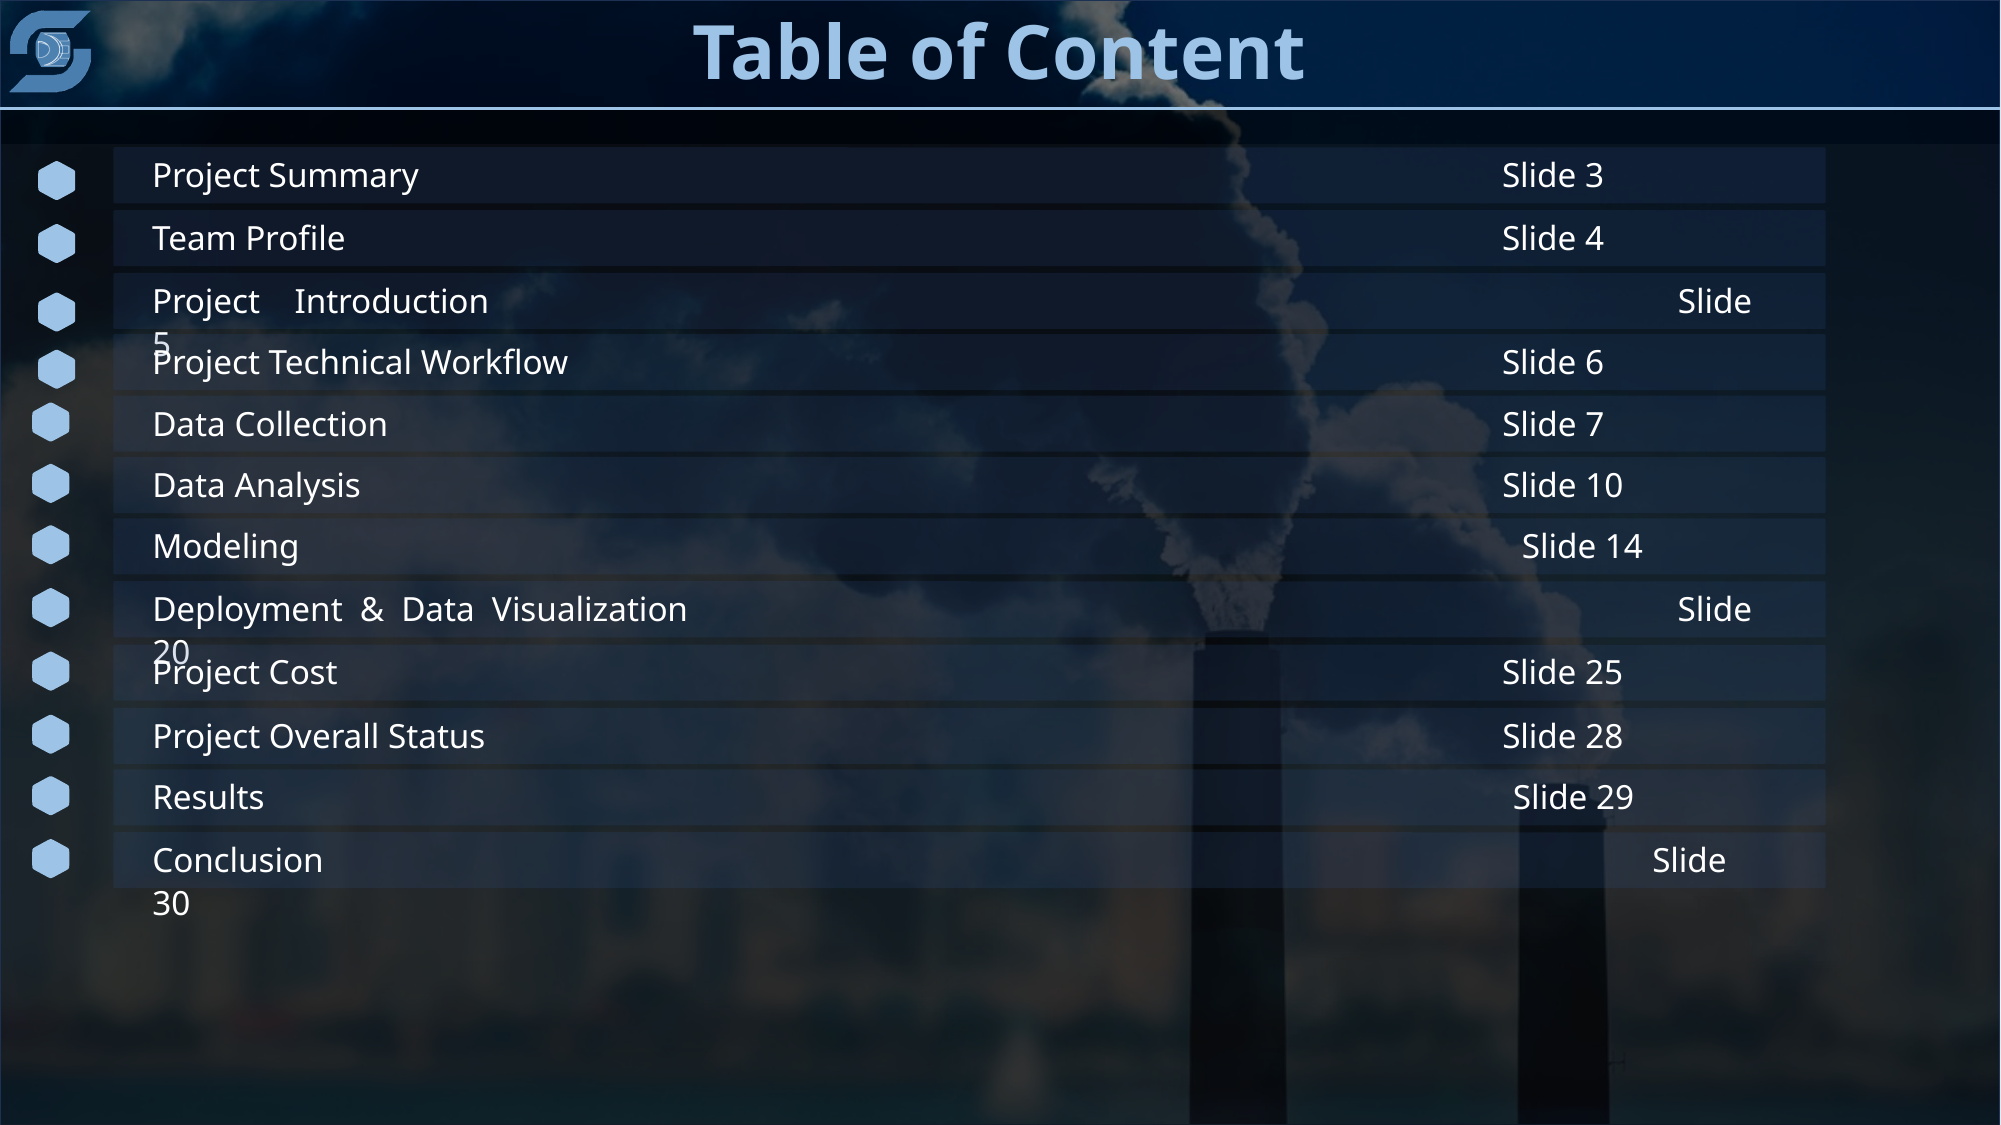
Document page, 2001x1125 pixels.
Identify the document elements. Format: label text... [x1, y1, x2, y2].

text_box Table of Content [604, 0, 1396, 102]
picture [0, 2, 101, 99]
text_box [113, 392, 1826, 452]
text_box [113, 766, 1826, 826]
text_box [113, 207, 1826, 267]
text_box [113, 578, 1826, 638]
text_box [113, 704, 1826, 764]
picture [1, 0, 2001, 1125]
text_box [113, 641, 1826, 701]
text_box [113, 829, 1826, 889]
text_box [113, 330, 1826, 391]
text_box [113, 144, 1826, 204]
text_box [113, 515, 1826, 575]
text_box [113, 453, 1826, 513]
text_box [113, 269, 1826, 329]
text_box [0, 110, 2000, 1125]
text_box [0, 0, 2000, 107]
